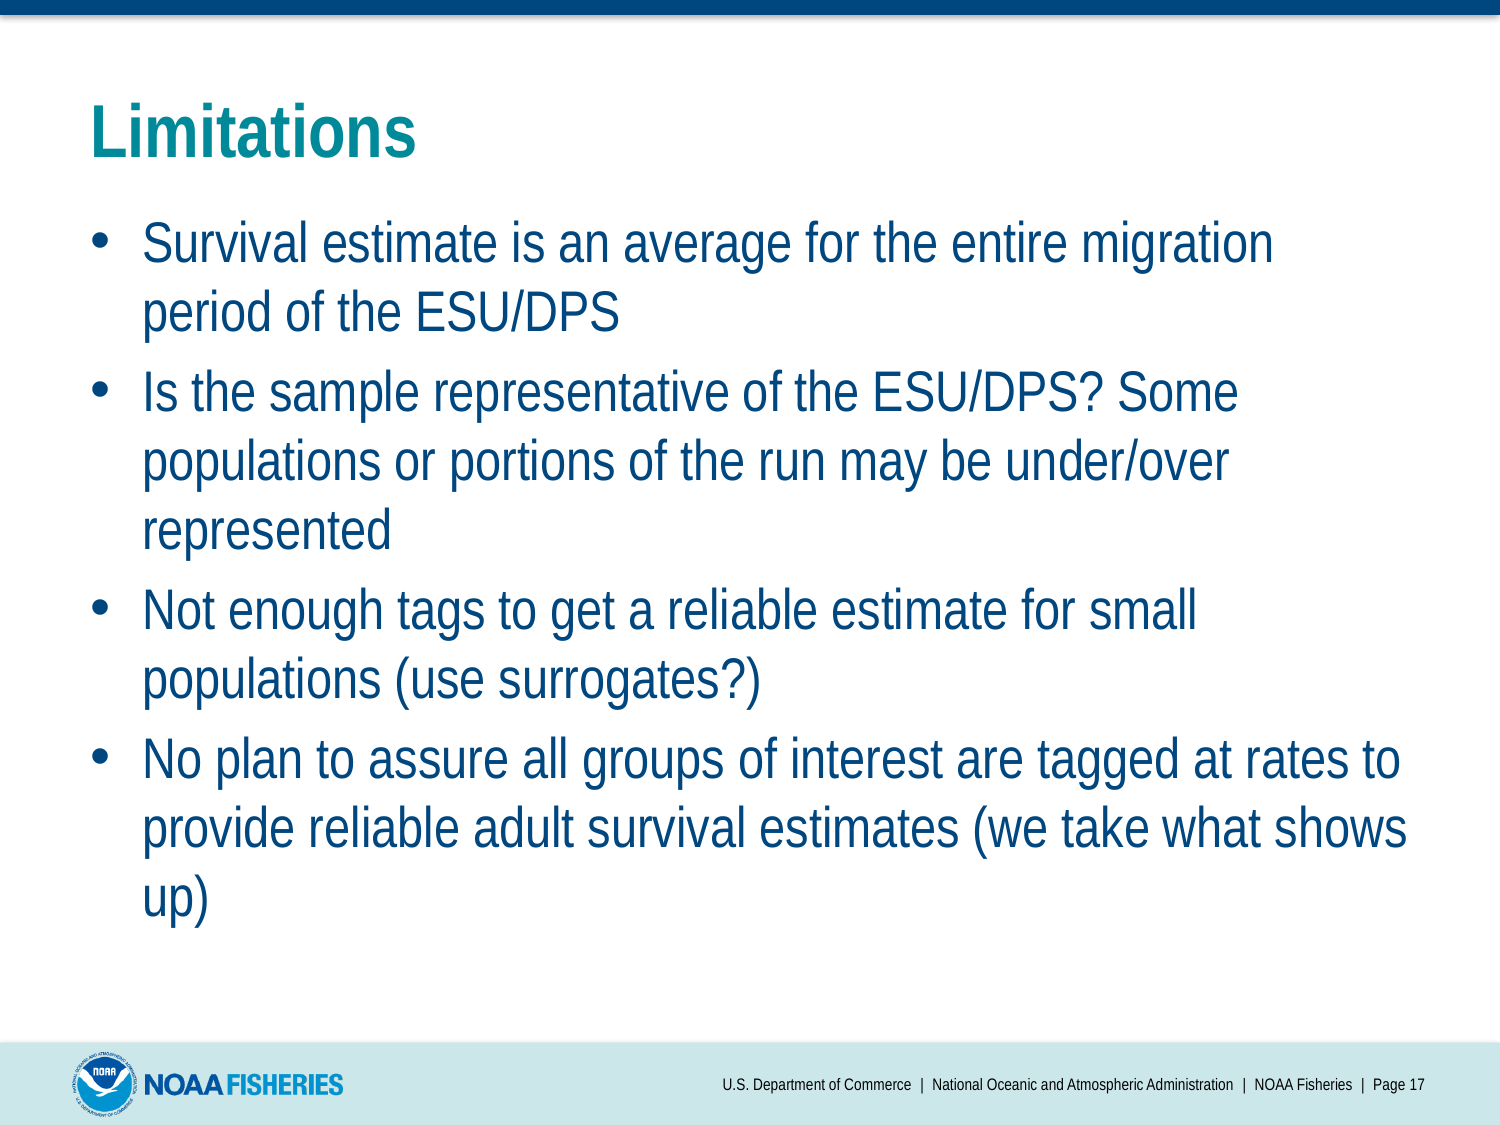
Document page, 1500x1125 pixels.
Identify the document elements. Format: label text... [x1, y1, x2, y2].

picture [72, 1052, 343, 1117]
picture [335, 1078, 343, 1085]
slide_number U.S. Department of Commerce | National Oceanic and Atmospheric Administration | NOAA Fisheries | Page 17 [375, 1042, 1425, 1125]
title Limitations [75, 75, 1425, 186]
list Survival estimate is an average for the entire migration period of the ESU/DPS Is the sample representative of the ESU/DPS? Some populations or portions of the run may be under/over represented Not enough tags to get a reliable estimate for small populations (use surrogates?) No plan to assure all groups of interest are tagged at rates to provide reliable adult survival estimates (we take what shows up) [75, 198, 1425, 941]
